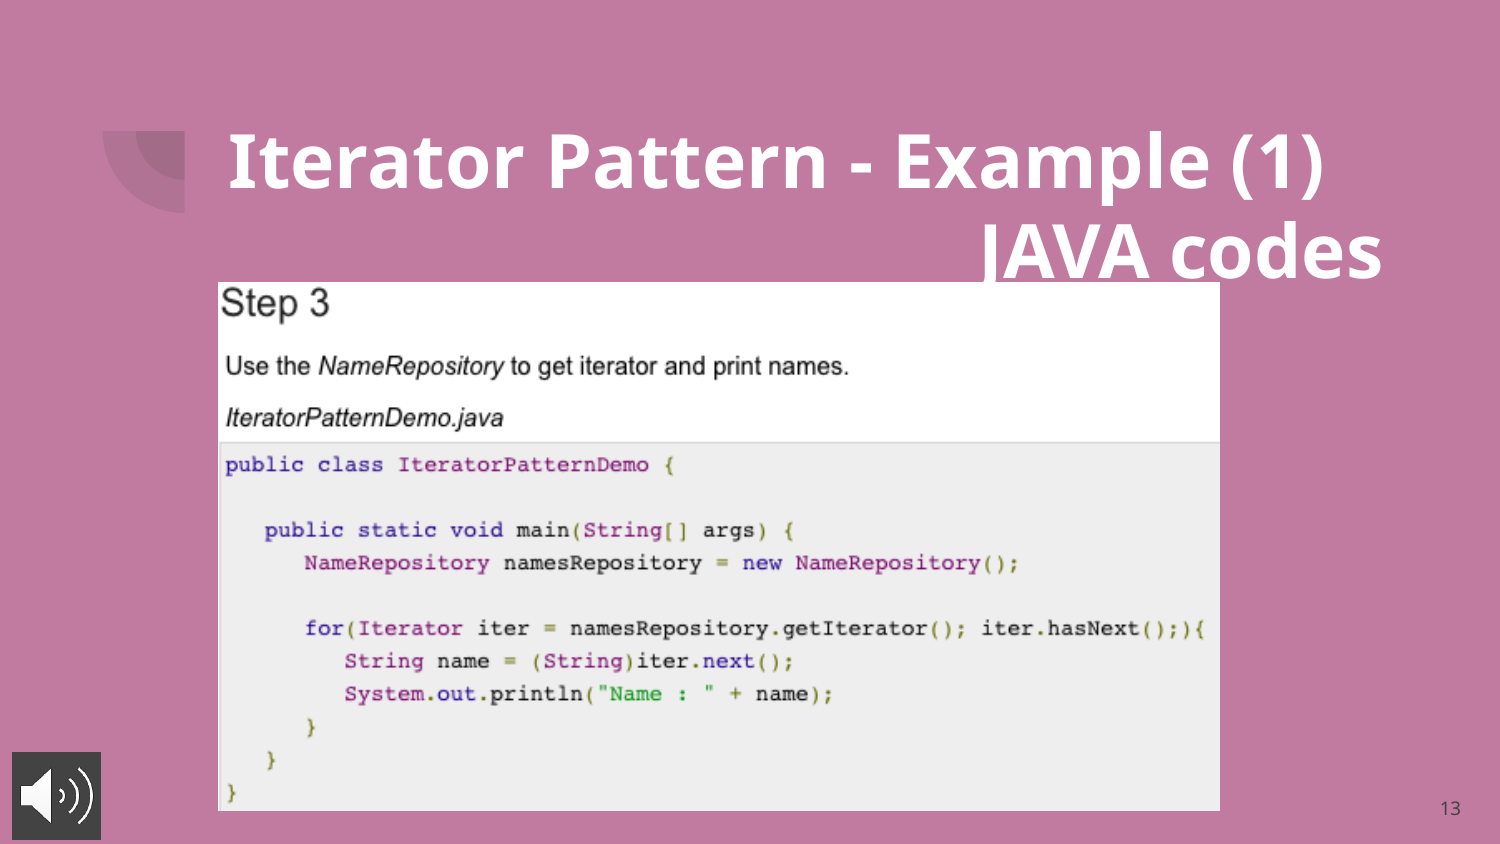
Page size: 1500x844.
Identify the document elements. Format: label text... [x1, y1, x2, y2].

slide_number 13 [1386, 777, 1477, 842]
picture [11, 750, 102, 842]
picture [218, 282, 1220, 812]
title Iterator Pattern - Example (1) JAVA codes [213, 98, 1426, 263]
